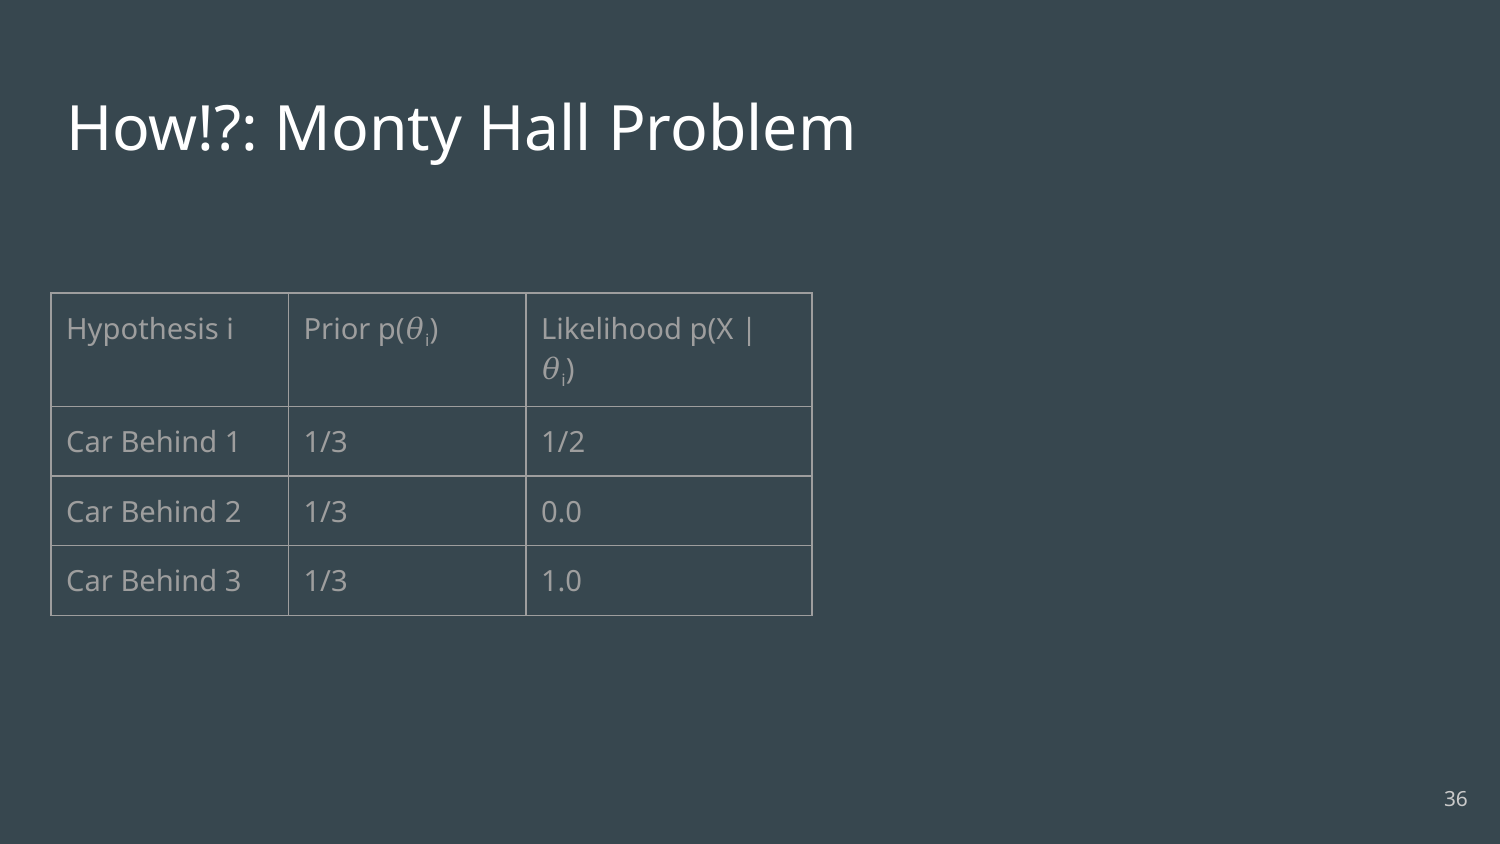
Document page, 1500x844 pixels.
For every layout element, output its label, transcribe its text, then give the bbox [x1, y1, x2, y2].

table_cell 1/3 [289, 546, 525, 615]
table_cell 1.0 [527, 546, 811, 615]
table_cell 0.0 [527, 477, 811, 545]
table_cell Car Behind 3 [52, 546, 288, 615]
table_header Prior p(𝜃i) [289, 294, 525, 406]
table_header Hypothesis i [52, 294, 288, 406]
table_cell Car Behind 1 [52, 407, 288, 475]
table_cell 1/3 [289, 407, 525, 475]
table_cell 1/3 [289, 477, 525, 545]
table_header Likelihood p(X | 𝜃i) [527, 294, 811, 406]
title How!?: Monty Hall Problem [51, 72, 1449, 167]
table_cell 1/2 [527, 407, 811, 475]
slide_number ‹#› [1392, 767, 1483, 833]
table_cell Car Behind 2 [52, 477, 288, 545]
